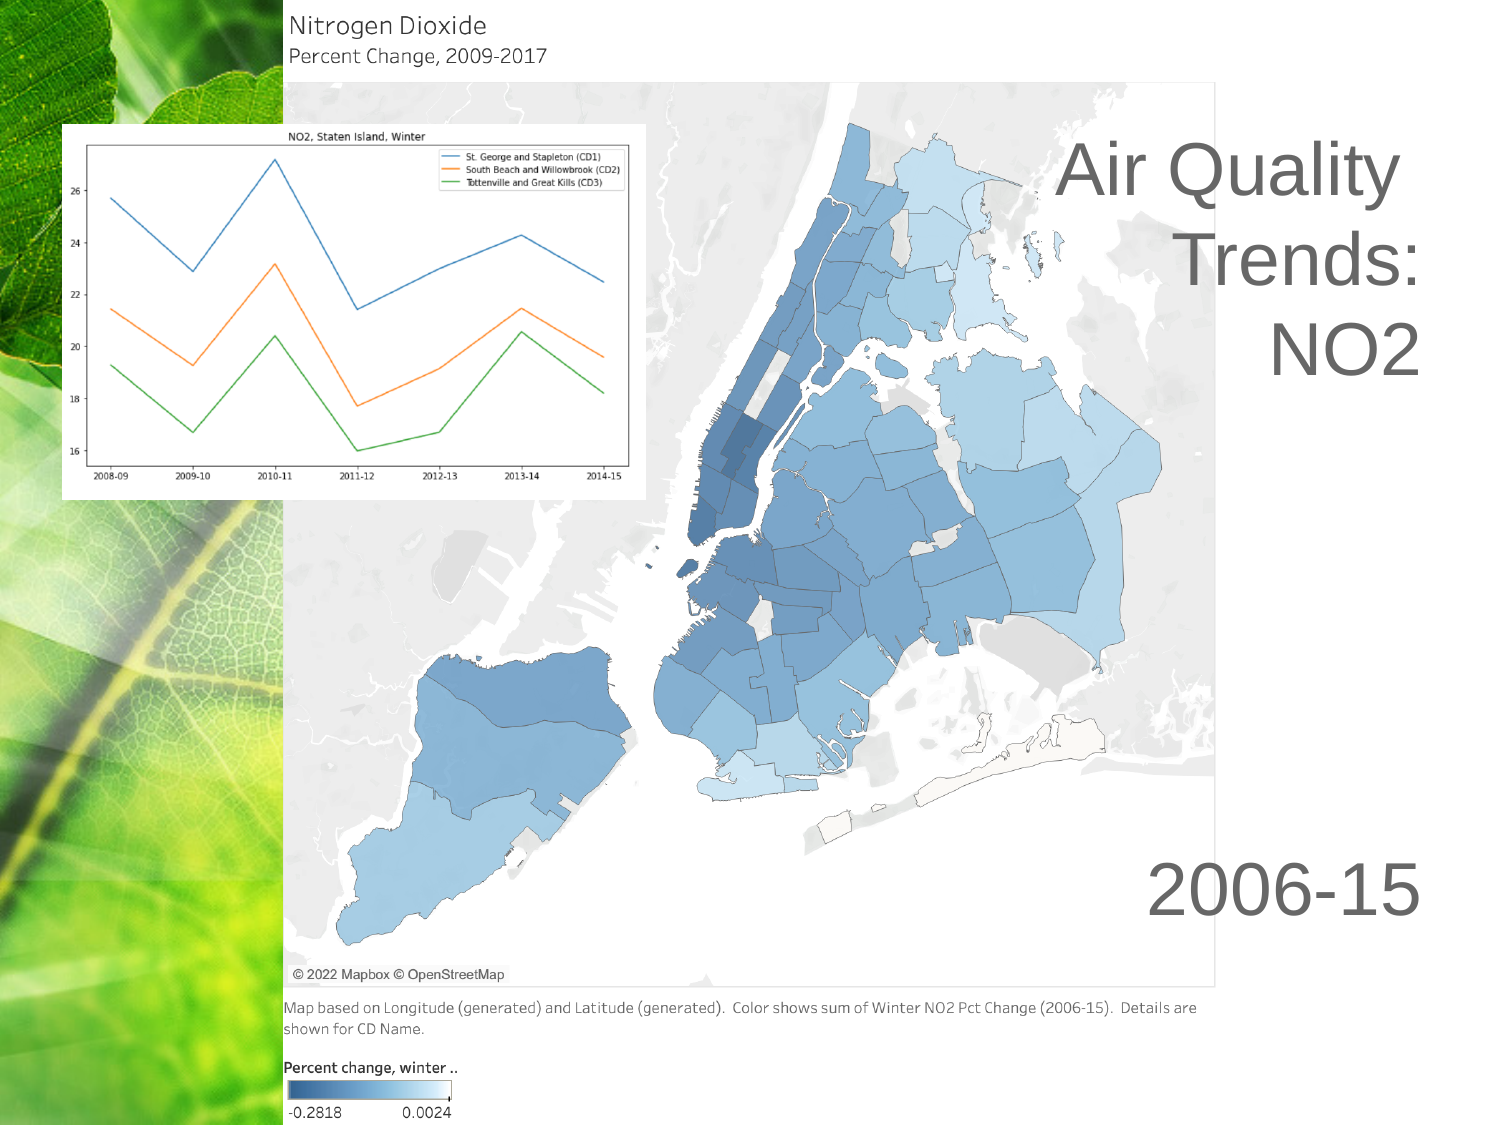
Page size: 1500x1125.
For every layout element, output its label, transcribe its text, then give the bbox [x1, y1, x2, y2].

title Air Quality Trends: NO2 2006-15 [1222, 274, 1438, 776]
picture [0, 0, 1500, 1125]
